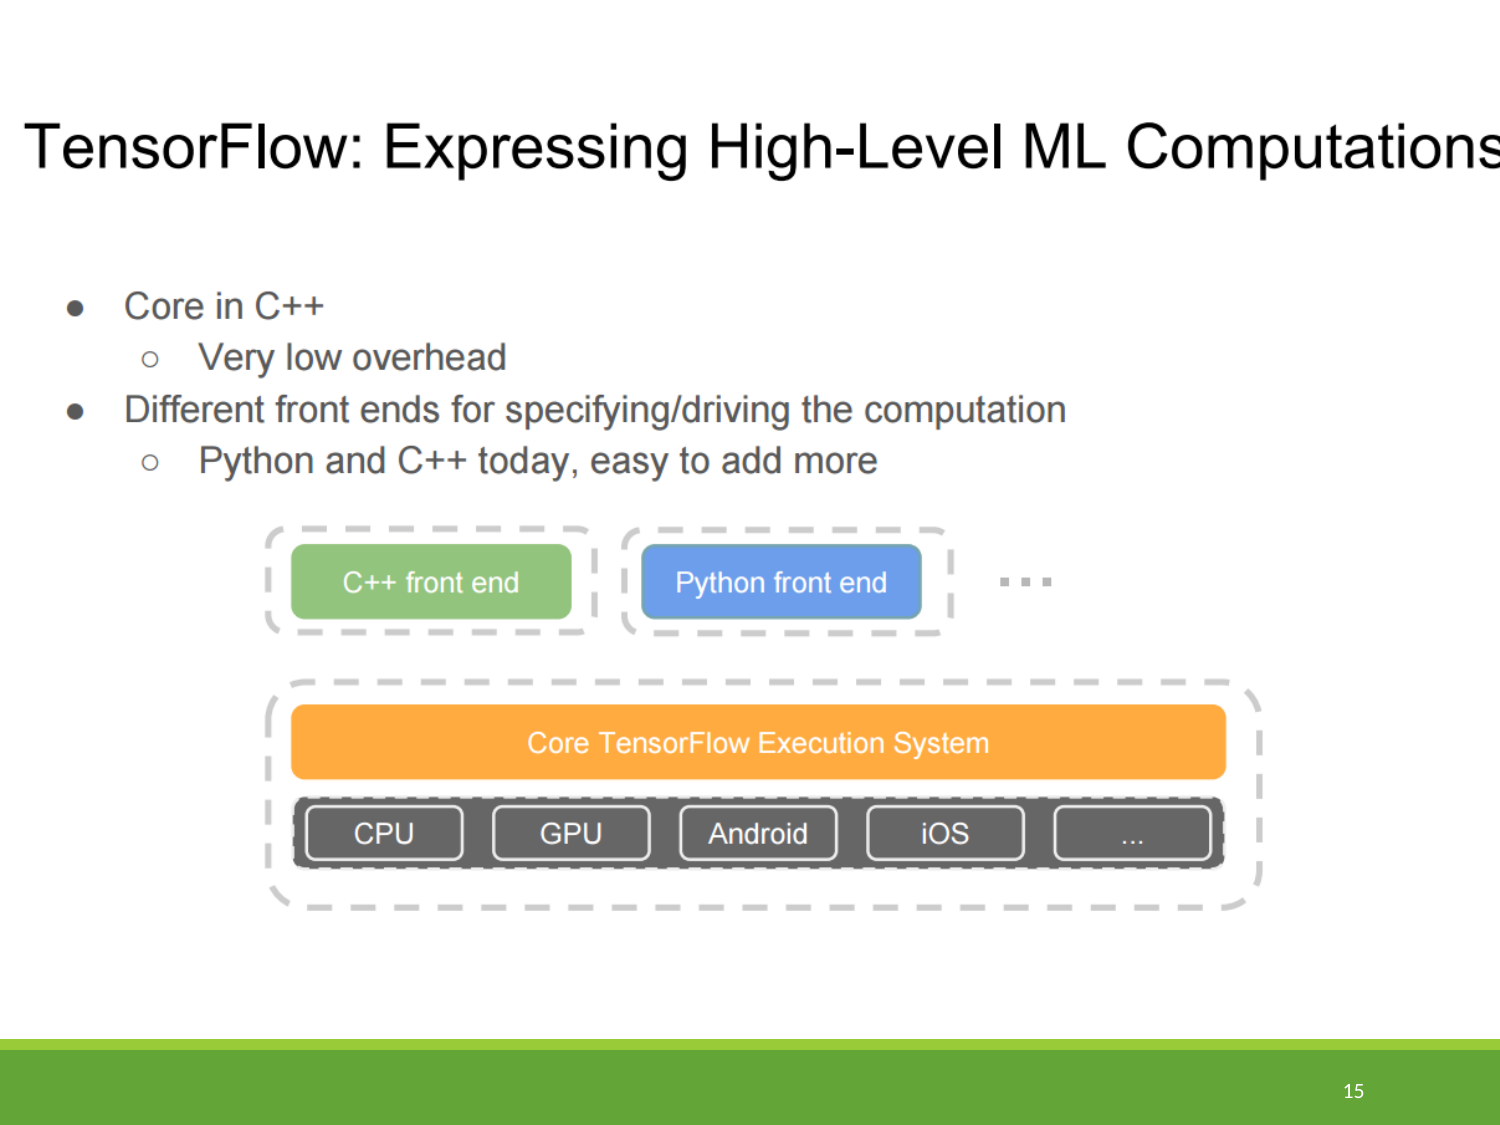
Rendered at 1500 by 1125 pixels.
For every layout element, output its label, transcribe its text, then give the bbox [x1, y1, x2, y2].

slide_number 15 [1218, 1059, 1380, 1120]
picture [14, 115, 1500, 917]
